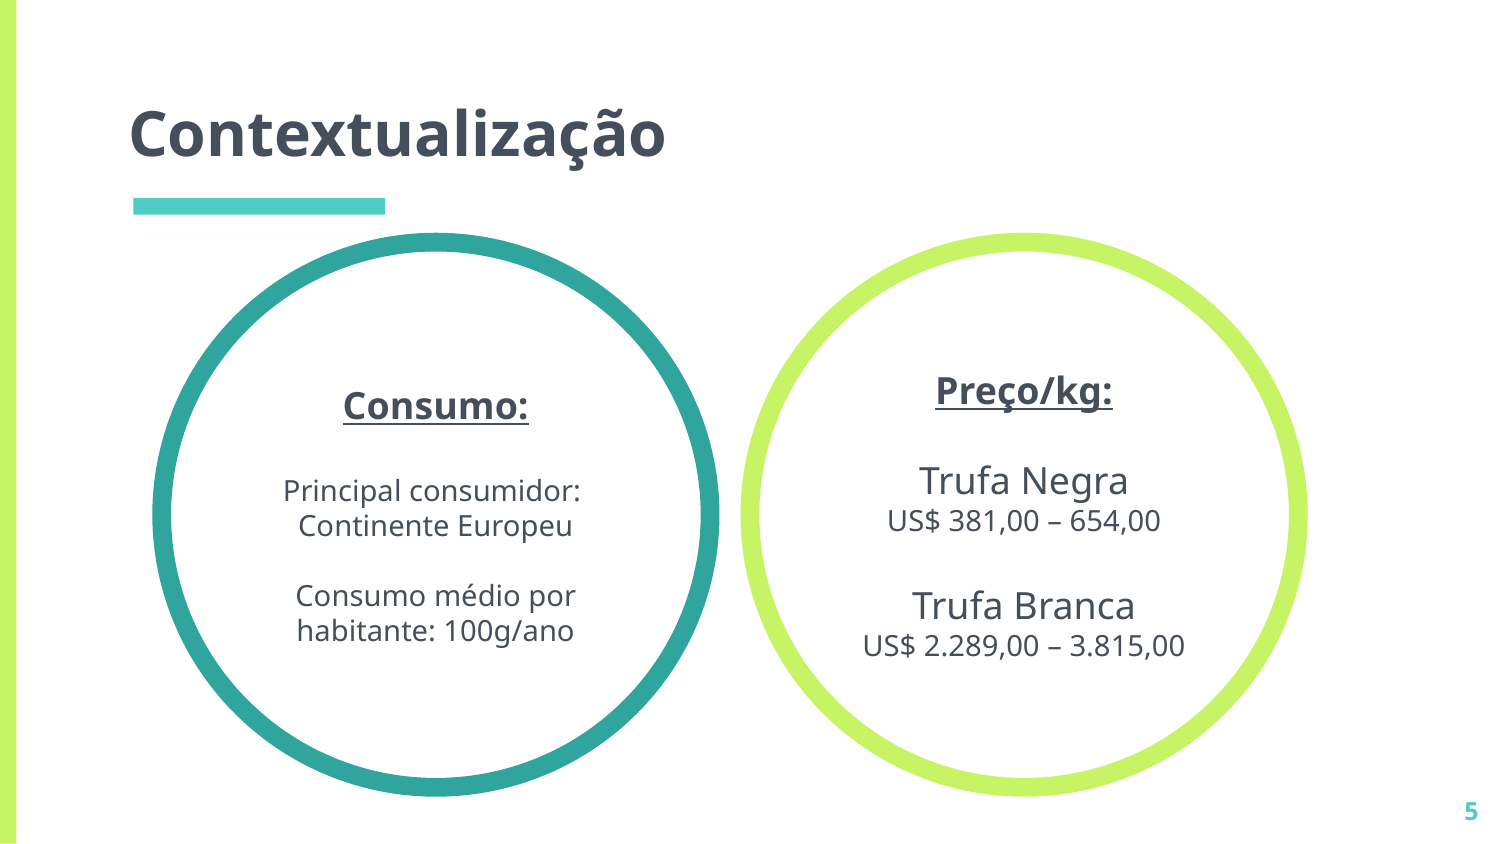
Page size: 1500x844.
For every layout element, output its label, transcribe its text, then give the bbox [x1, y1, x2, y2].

slide_number 5 [1403, 780, 1494, 832]
text_box Consumo: Principal consumidor: Continente Europeu Consumo médio por habitante: 100g/ano [161, 242, 711, 788]
text_box Preço/kg: Trufa Negra US$ 381,00 – 654,00 Trufa Branca US$ 2.289,00 – 3.815,00 [749, 242, 1299, 788]
title Contextualização [113, 103, 1387, 184]
